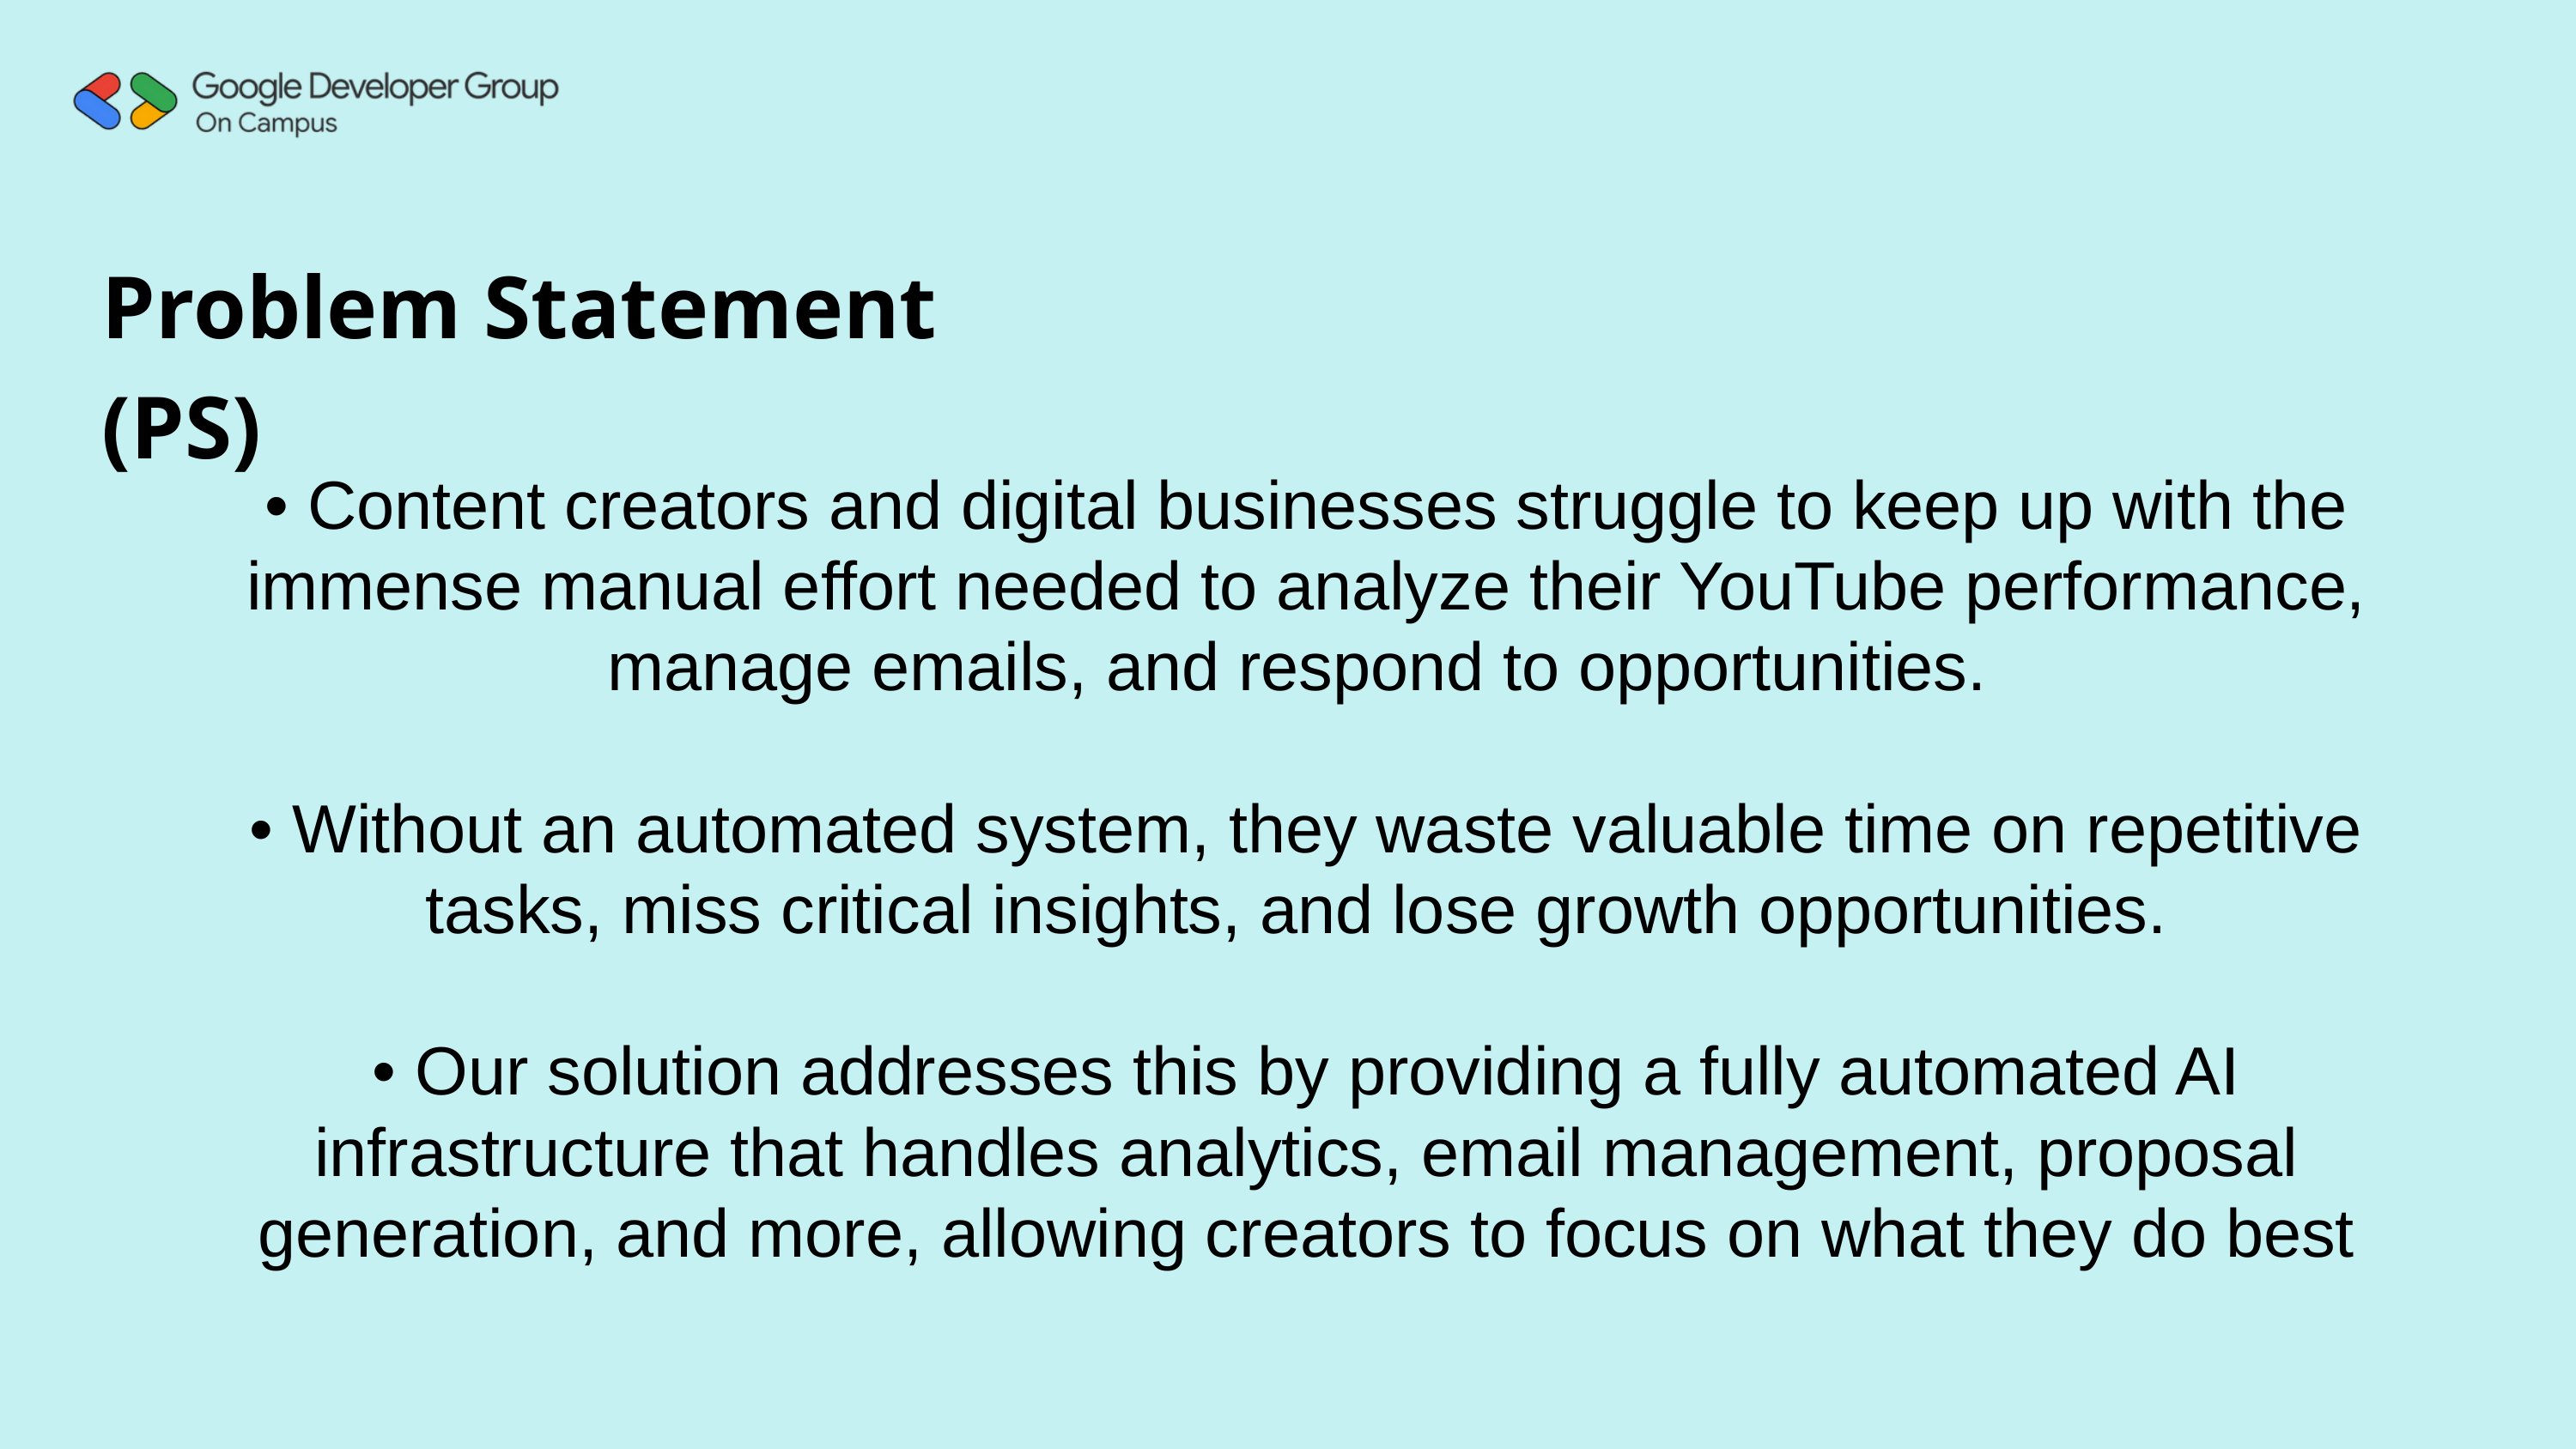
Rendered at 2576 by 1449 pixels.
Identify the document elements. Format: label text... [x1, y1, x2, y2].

text_box [45, 49, 561, 142]
text_box Problem Statement (PS) [102, 235, 1081, 476]
text_box • Without an automated system, they waste valuable time on repetitive tasks, miss critical insights, and lose growth opportunities. [184, 785, 2429, 948]
text_box • Content creators and digital businesses struggle to keep up with the immense manual effort needed to analyze their YouTube performance, manage emails, and respond to opportunities. [160, 461, 2454, 705]
text_box • Our solution addresses this by providing a fully automated AI infrastructure that handles analytics, email management, proposal generation, and more, allowing creators to focus on what they do best [165, 1028, 2449, 1271]
